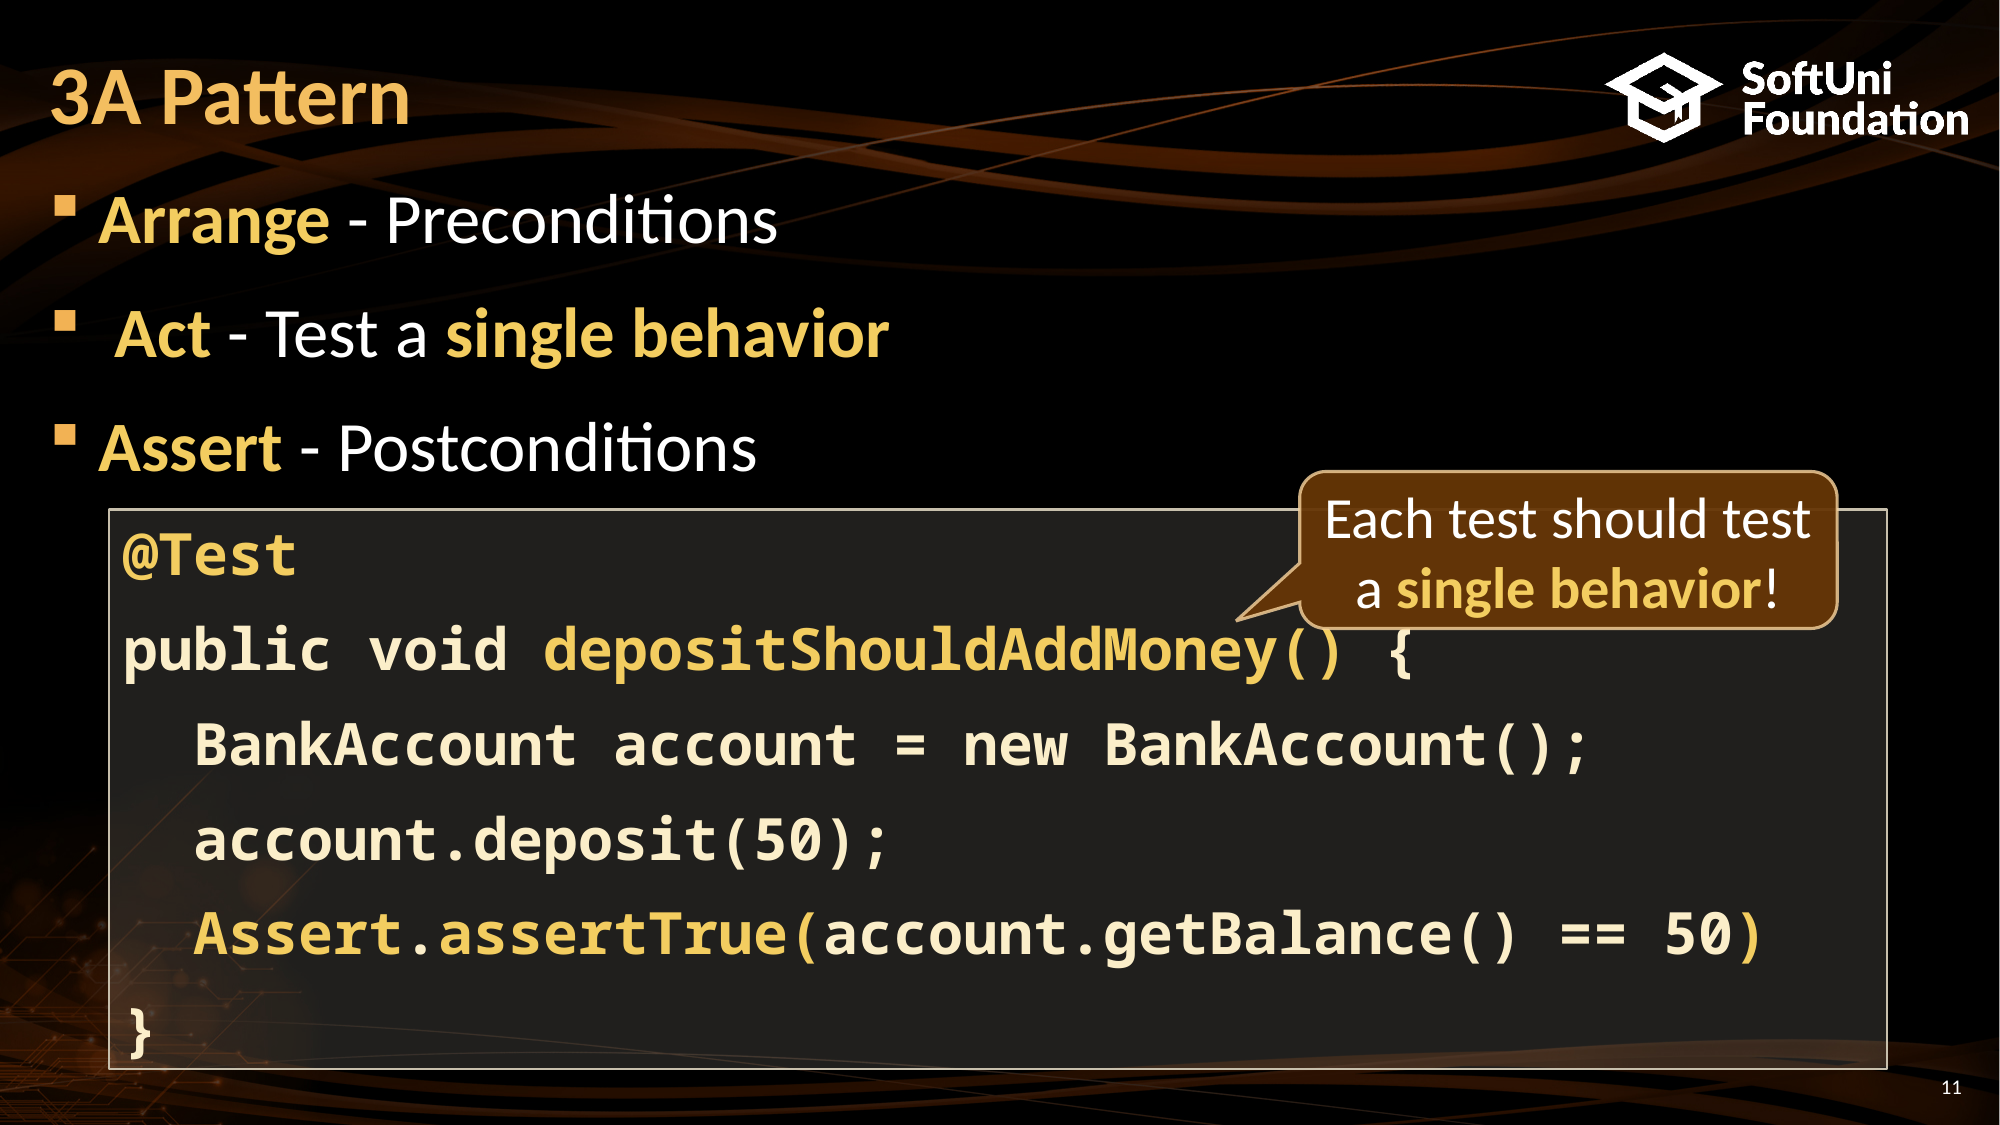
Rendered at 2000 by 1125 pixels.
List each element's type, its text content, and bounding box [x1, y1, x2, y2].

picture [0, 0, 2000, 1125]
text_box @Test public void depositShouldAddMoney() { BankAccount account = new BankAccount(); account.deposit(50); Assert.assertTrue(account.getBalance() == 50) } [108, 509, 1888, 1070]
title 3A Pattern [30, 6, 1602, 189]
list Arrange - Preconditions Act - Test a single behavior Assert - Postconditions [31, 162, 1968, 1077]
slide_number 11 [1897, 1070, 1968, 1103]
text_box Each test should test a single behavior! [1235, 470, 1839, 630]
